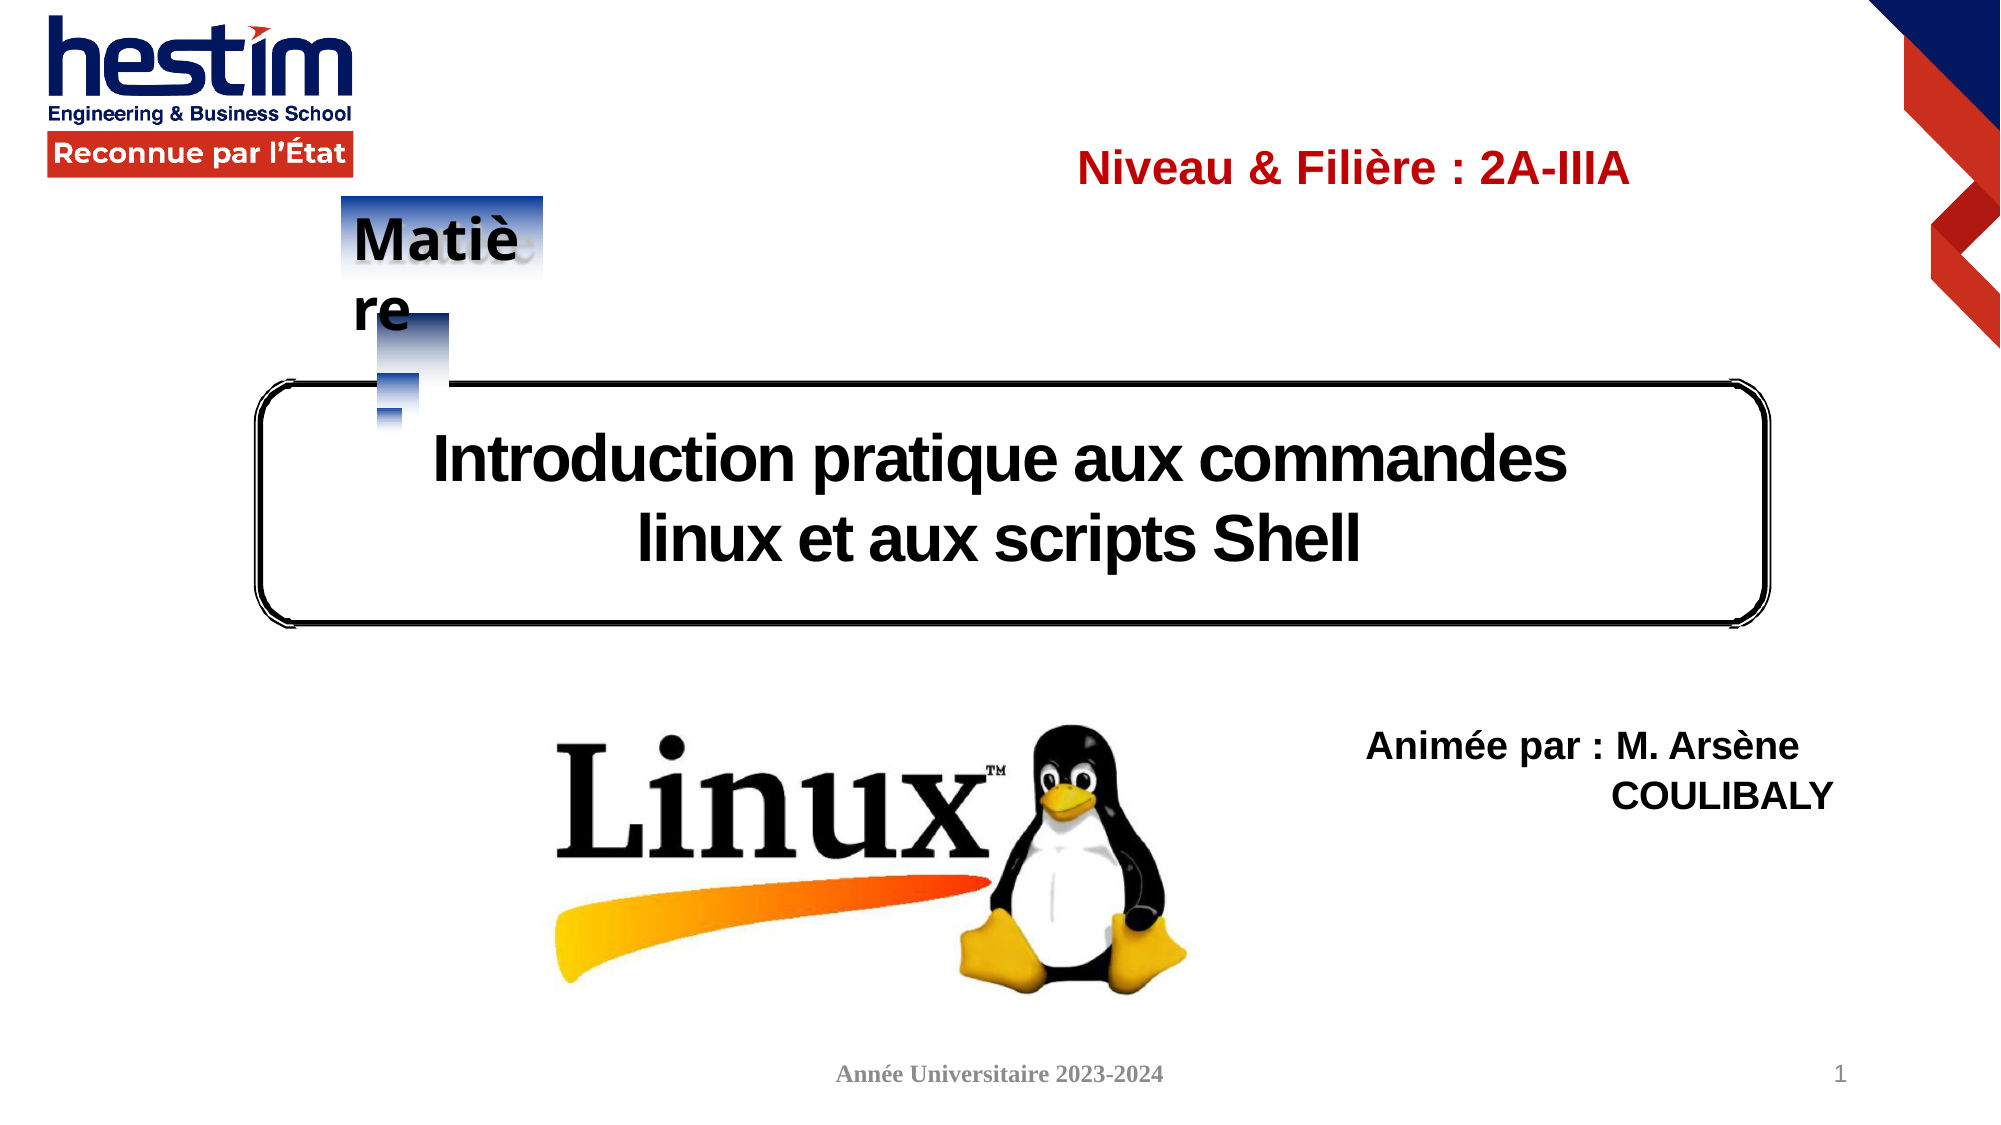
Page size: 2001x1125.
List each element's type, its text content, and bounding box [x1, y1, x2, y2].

picture [0, 7, 456, 212]
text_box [316, 186, 573, 434]
text_box Animée par : M. Arsène COULIBALY [1363, 718, 1915, 818]
text_box [253, 378, 1772, 629]
picture [542, 718, 1200, 996]
slide_number 1 [1412, 1042, 1863, 1103]
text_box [1866, 0, 2000, 350]
text_box Niveau & Filière : 2A-IIIA [1075, 134, 1759, 194]
text_box Introduction pratique aux commandes linux et aux scripts Shell [414, 413, 1583, 576]
footer Année Universitaire 2023-2024 [662, 1042, 1338, 1103]
